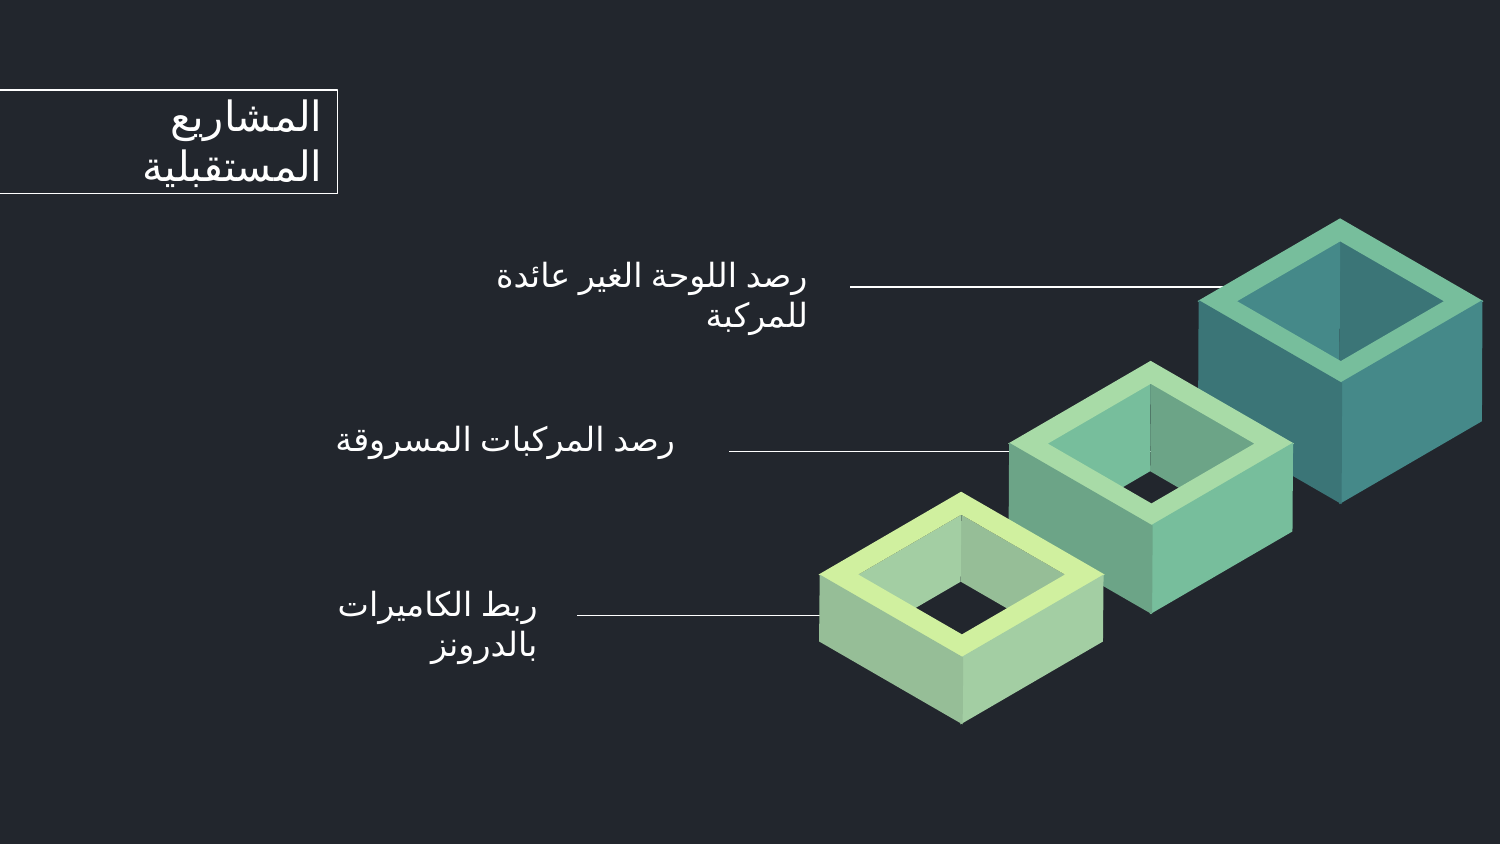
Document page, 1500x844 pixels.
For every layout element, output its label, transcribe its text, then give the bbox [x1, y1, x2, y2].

title المشاريع المستقبلية [31, 62, 338, 218]
text_box رصد المركبات المسروقة [309, 403, 691, 535]
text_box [818, 218, 1484, 725]
text_box رصد اللوحة الغير عائدة للمركبة [442, 238, 813, 370]
text_box ربط الكاميرات بالدرونز [227, 568, 553, 658]
